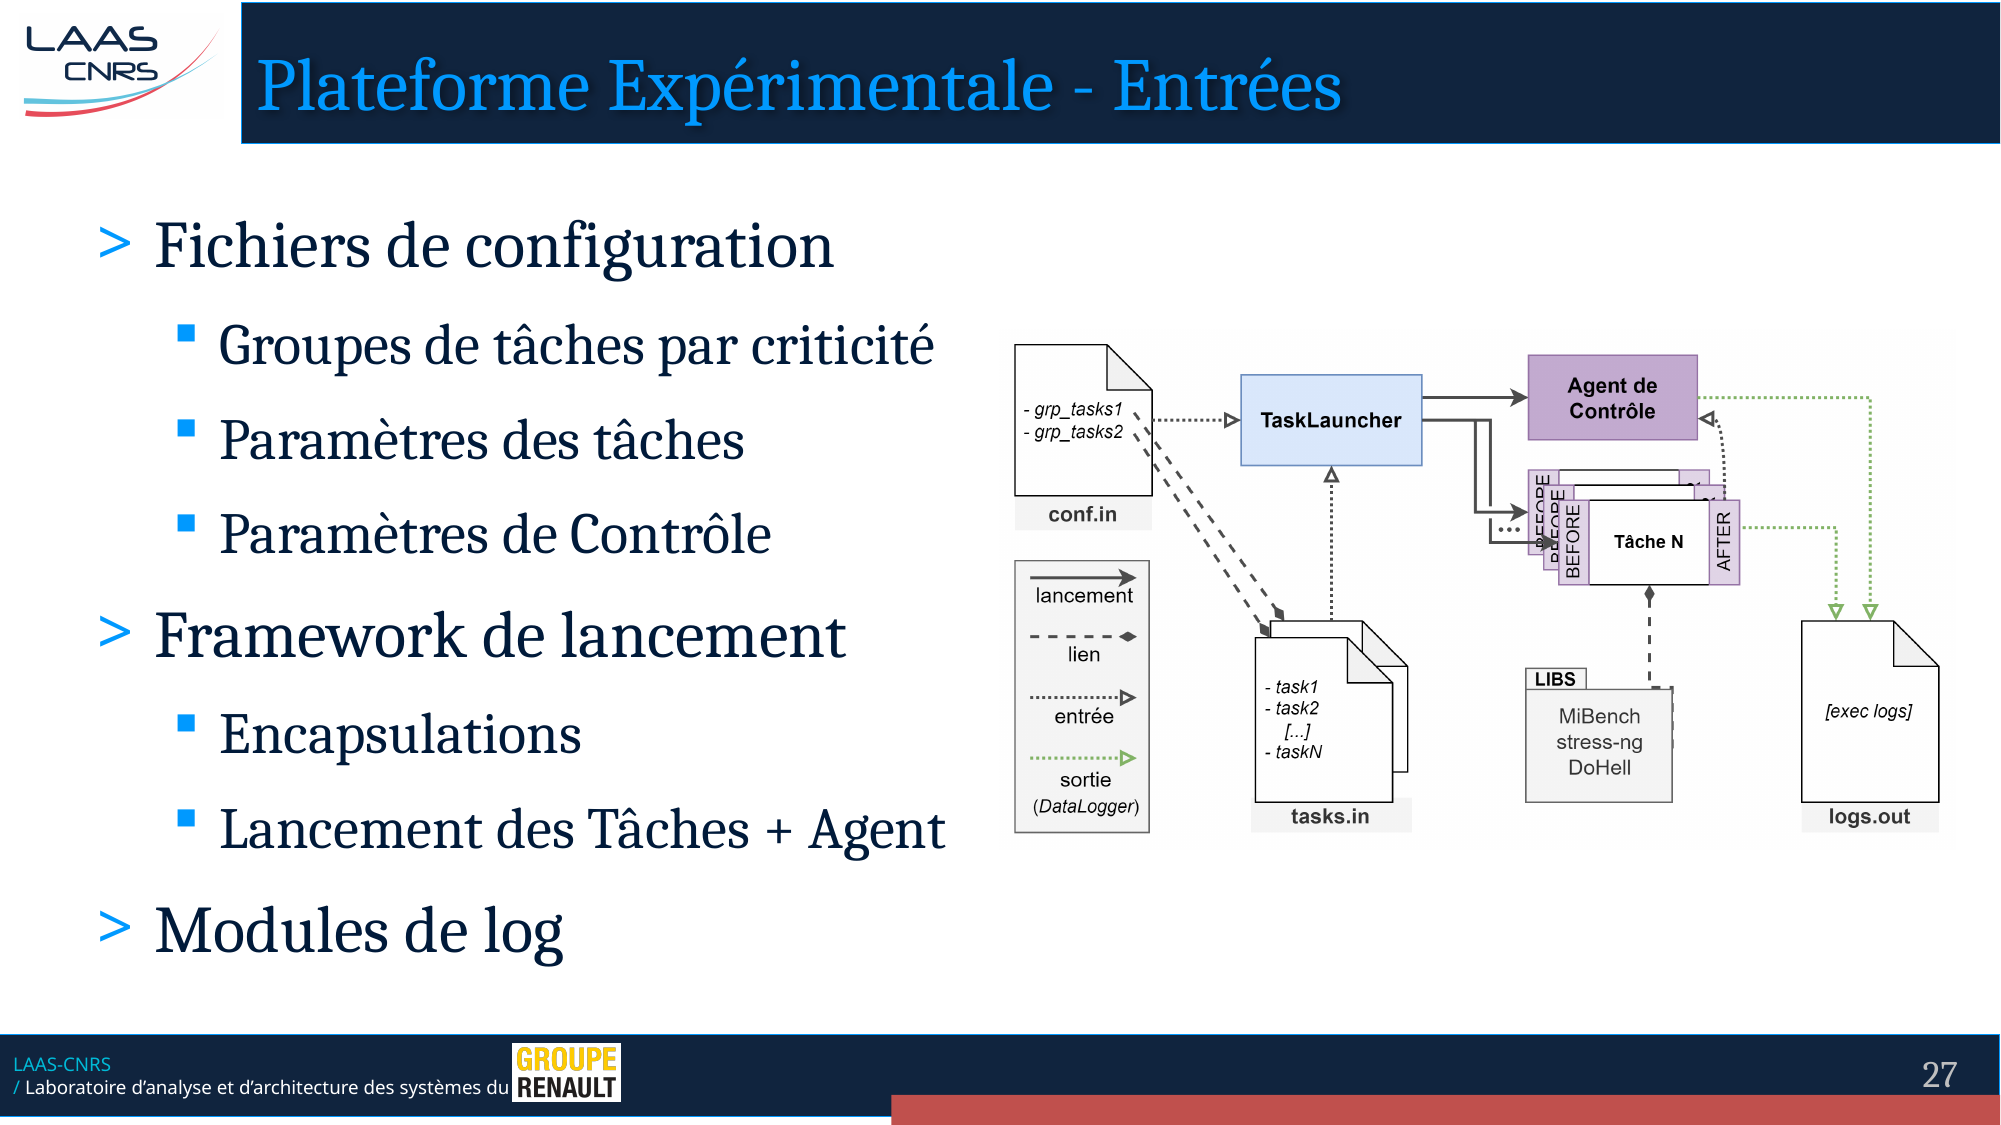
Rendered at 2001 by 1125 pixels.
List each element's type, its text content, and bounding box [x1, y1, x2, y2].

picture [517, 1047, 616, 1098]
list Fichiers de configuration Groupes de tâches par criticité Paramètres des tâches Paramètres de Contrôle Framework de lancement Encapsulations Lancement des Tâches + Agent Modules de log [82, 193, 1023, 986]
title Plateforme Expérimentale - Entrées [241, 33, 1634, 127]
picture [17, 12, 226, 120]
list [999, 329, 1956, 850]
